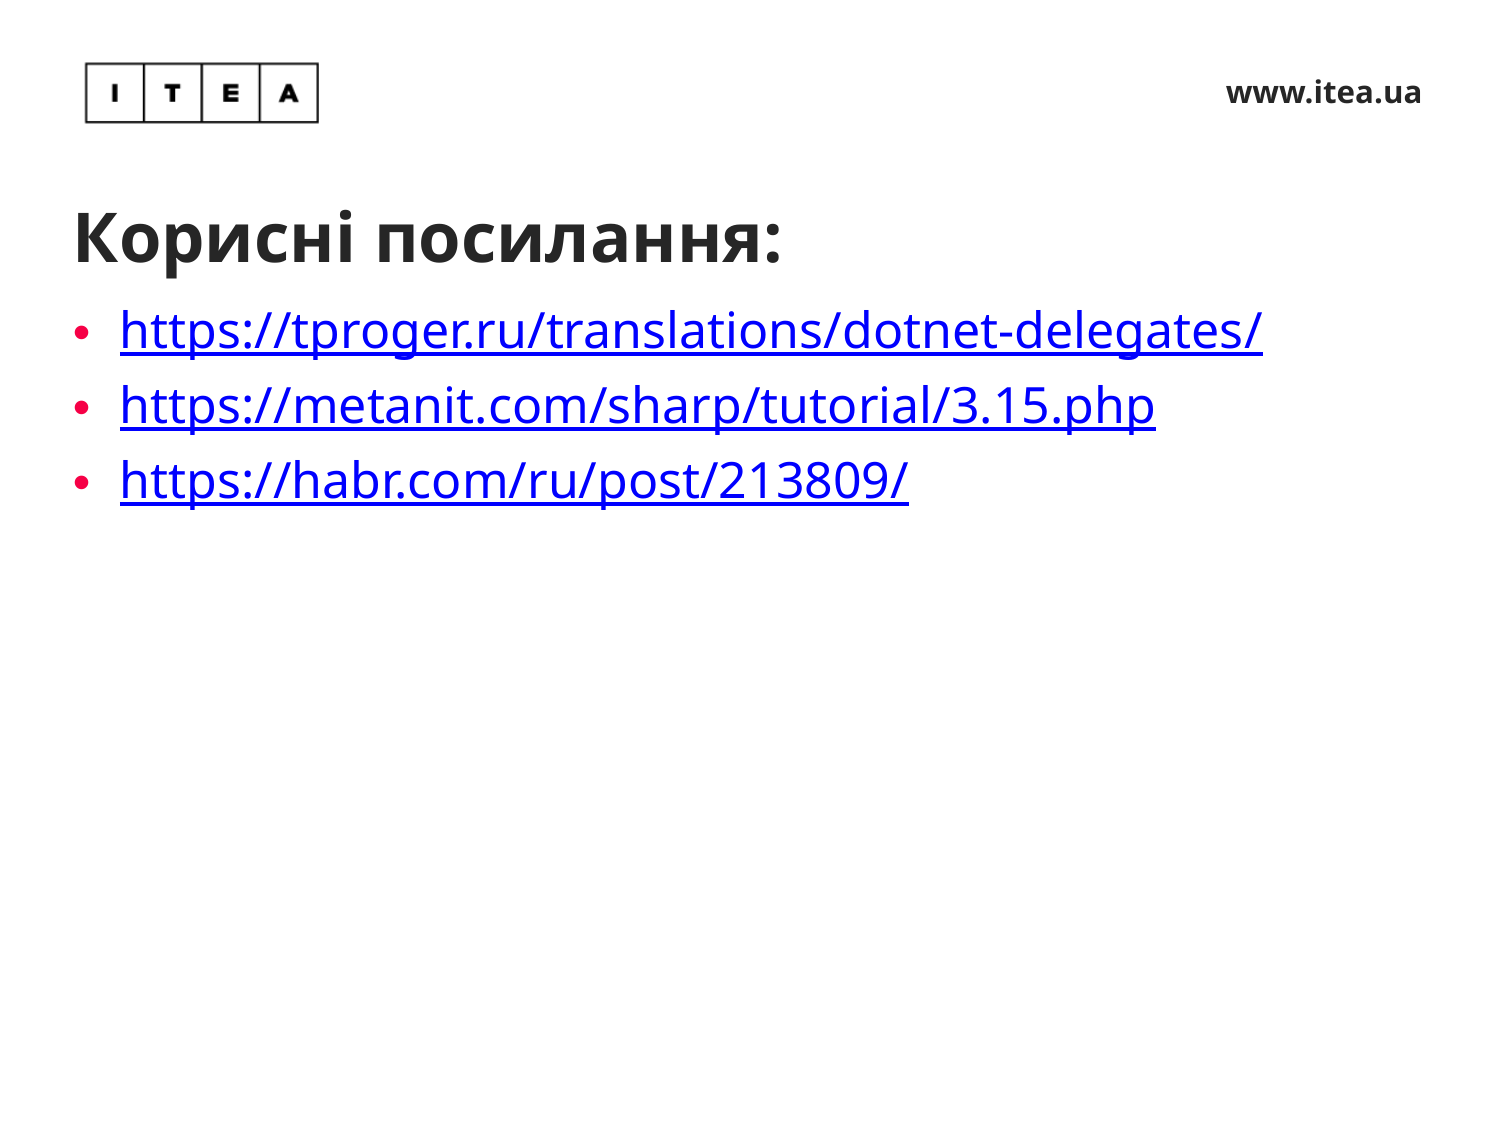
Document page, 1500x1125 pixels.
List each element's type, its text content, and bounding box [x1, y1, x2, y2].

title Корисні посилання: [57, 186, 1319, 283]
text_box www.itea.ua [1172, 66, 1477, 115]
list https://tproger.ru/translations/dotnet-delegates/ https://metanit.com/sharp/tutorial/3.15.php https://habr.com/ru/post/213809/ [57, 283, 1389, 1108]
picture [57, 49, 344, 133]
